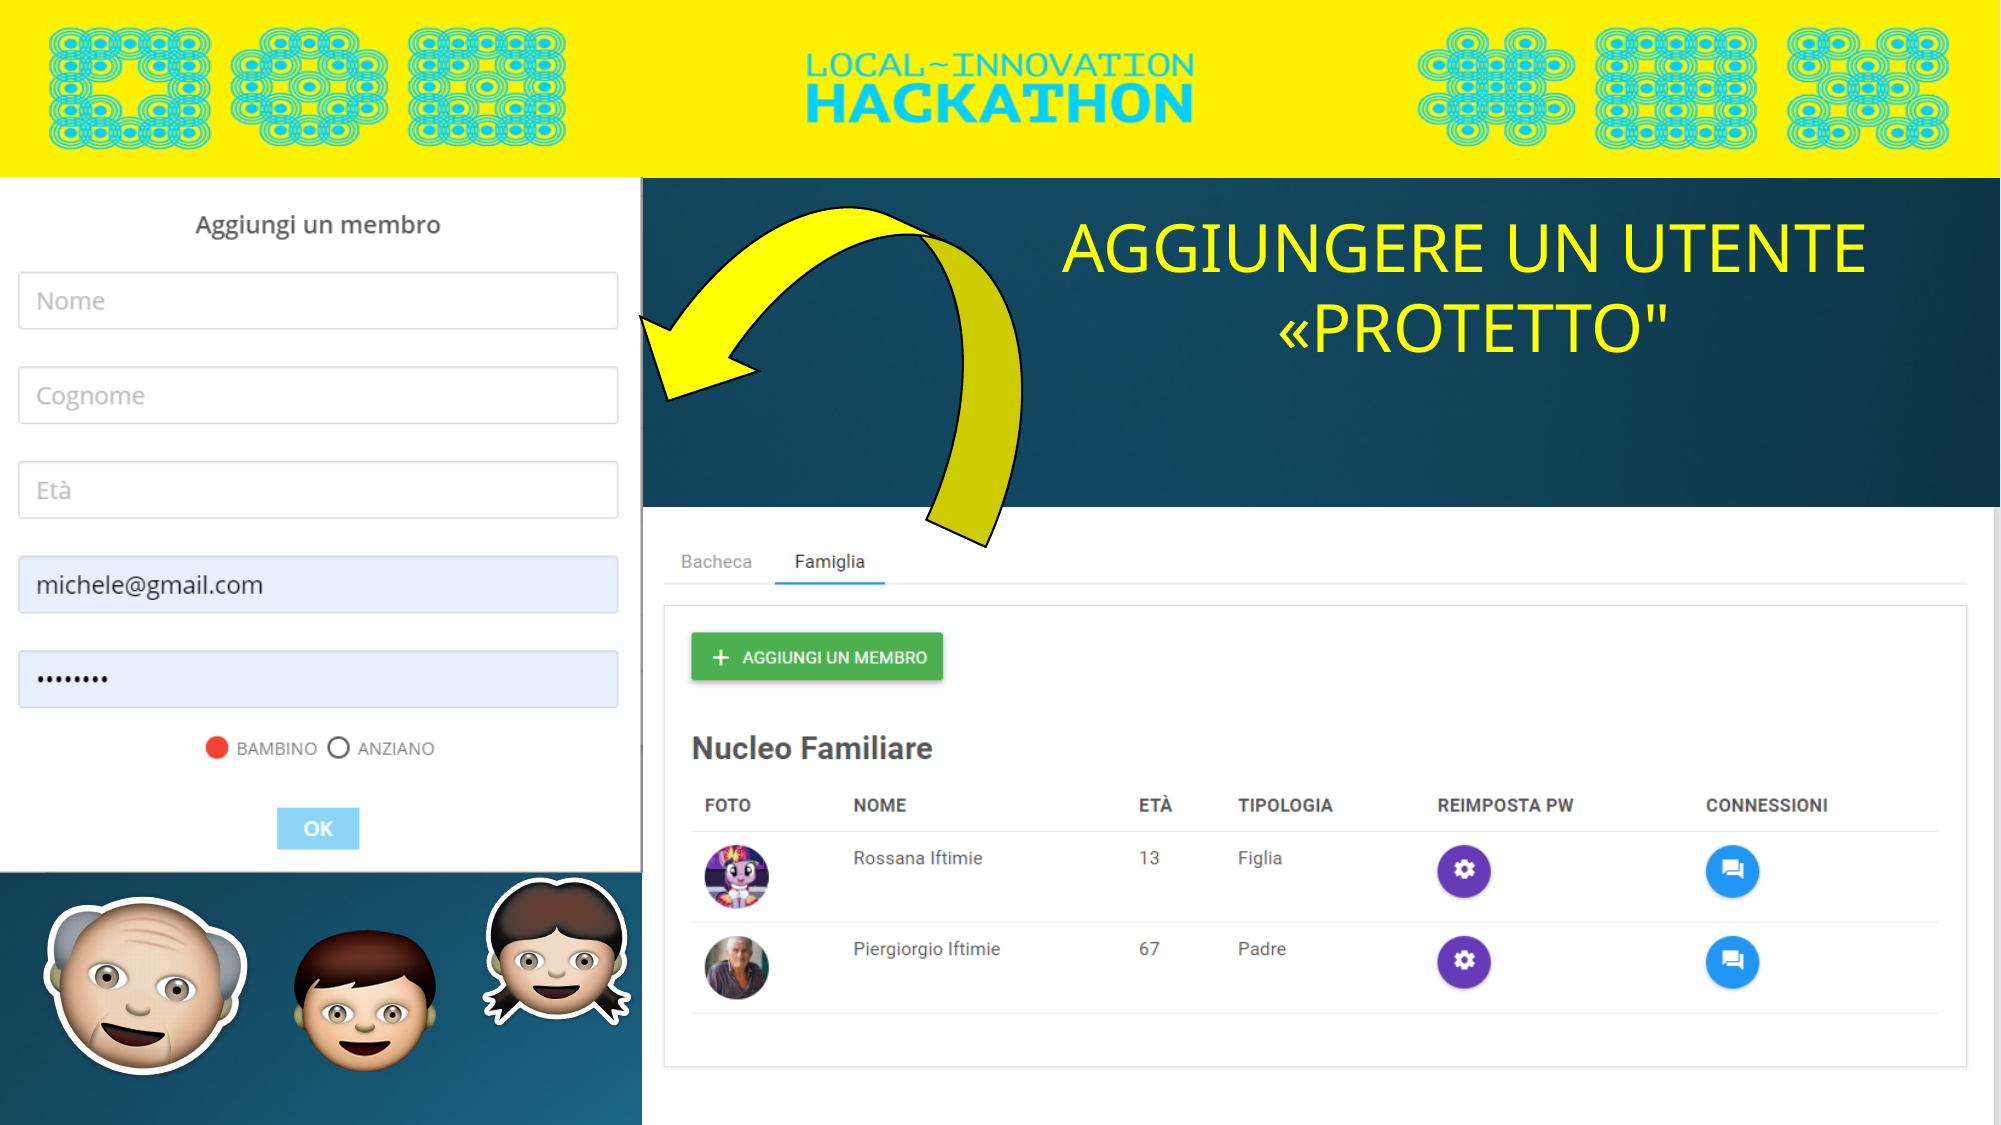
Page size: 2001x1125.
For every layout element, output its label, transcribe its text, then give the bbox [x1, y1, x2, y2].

text_box [643, 206, 1024, 507]
text_box AGGIUNGERE UN UTENTE «PROTETTO" [948, 198, 2000, 373]
picture [0, 0, 2001, 1125]
